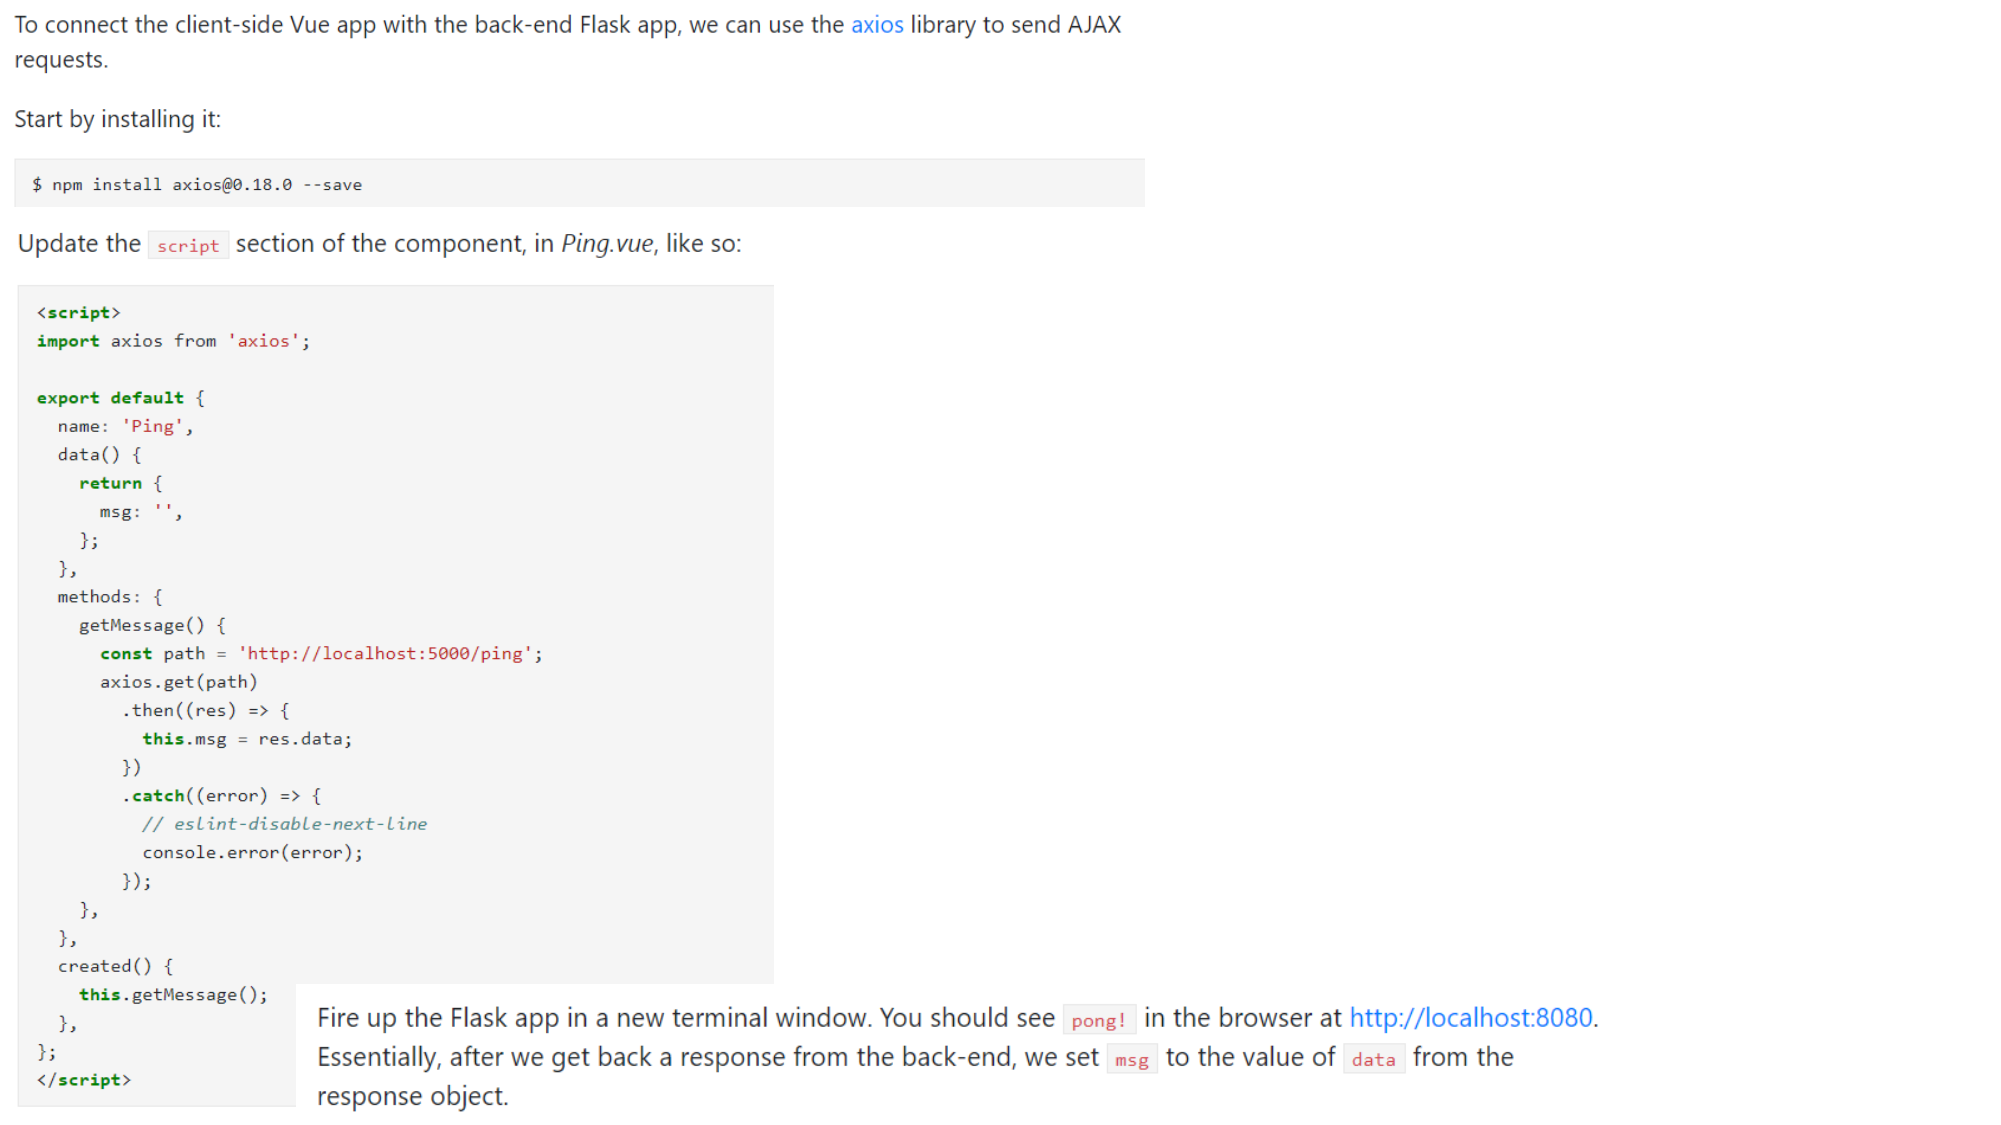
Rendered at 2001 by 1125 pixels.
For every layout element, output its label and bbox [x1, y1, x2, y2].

picture [0, 220, 1605, 1114]
picture [0, 0, 1145, 207]
